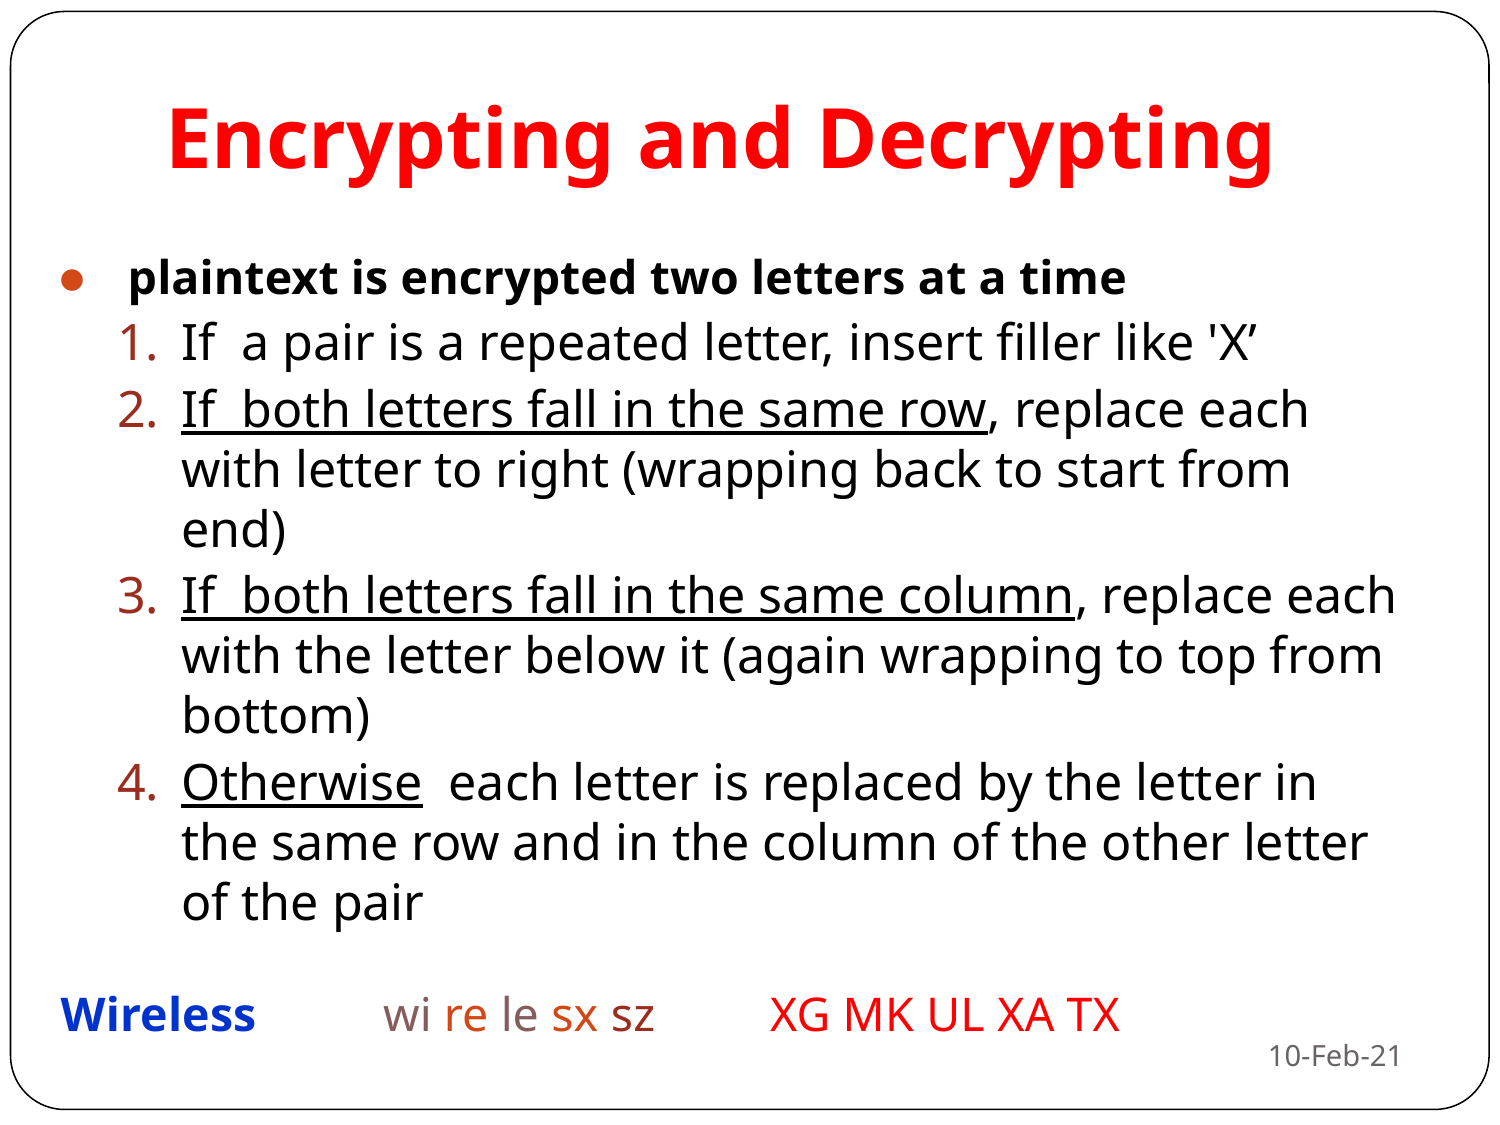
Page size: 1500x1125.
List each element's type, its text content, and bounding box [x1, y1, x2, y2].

list plaintext is encrypted two letters at a time If a pair is a repeated letter, insert filler like 'X’ If both letters fall in the same row, replace each with letter to right (wrapping back to start from end) If both letters fall in the same column, replace each with the letter below it (again wrapping to top from bottom) Otherwise each letter is replaced by the letter in the same row and in the column of the other letter of the pair Wireless wi re le sx sz XG MK UL XA TX [37, 212, 1425, 1050]
slide_number 10-Feb-21 [1012, 1015, 1419, 1094]
title Encrypting and Decrypting [150, 45, 1425, 200]
